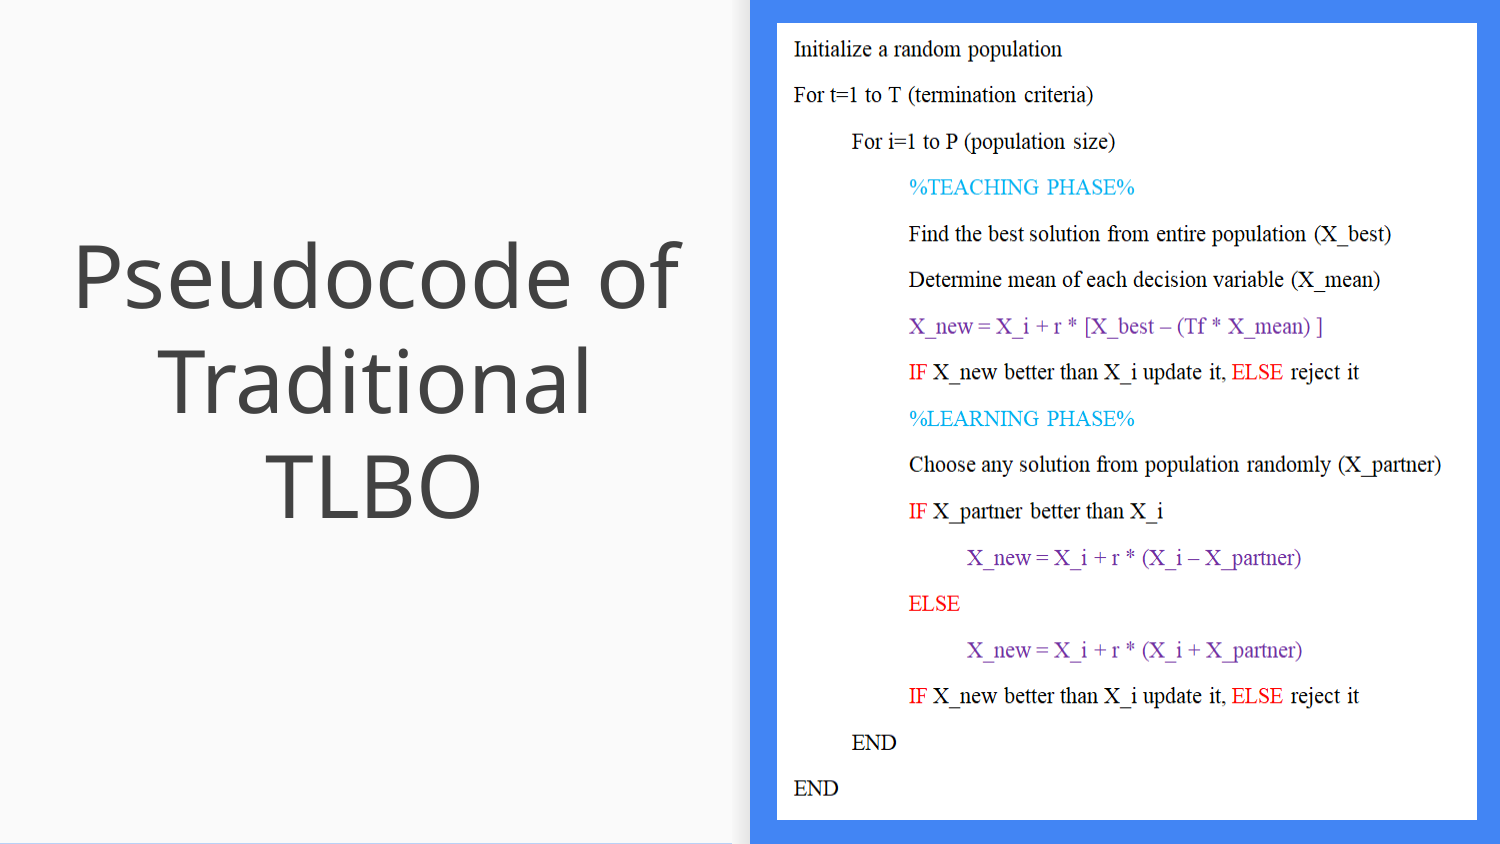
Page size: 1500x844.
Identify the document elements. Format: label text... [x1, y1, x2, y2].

picture [777, 23, 1477, 820]
title Pseudocode of Traditional TLBO [43, 205, 708, 551]
